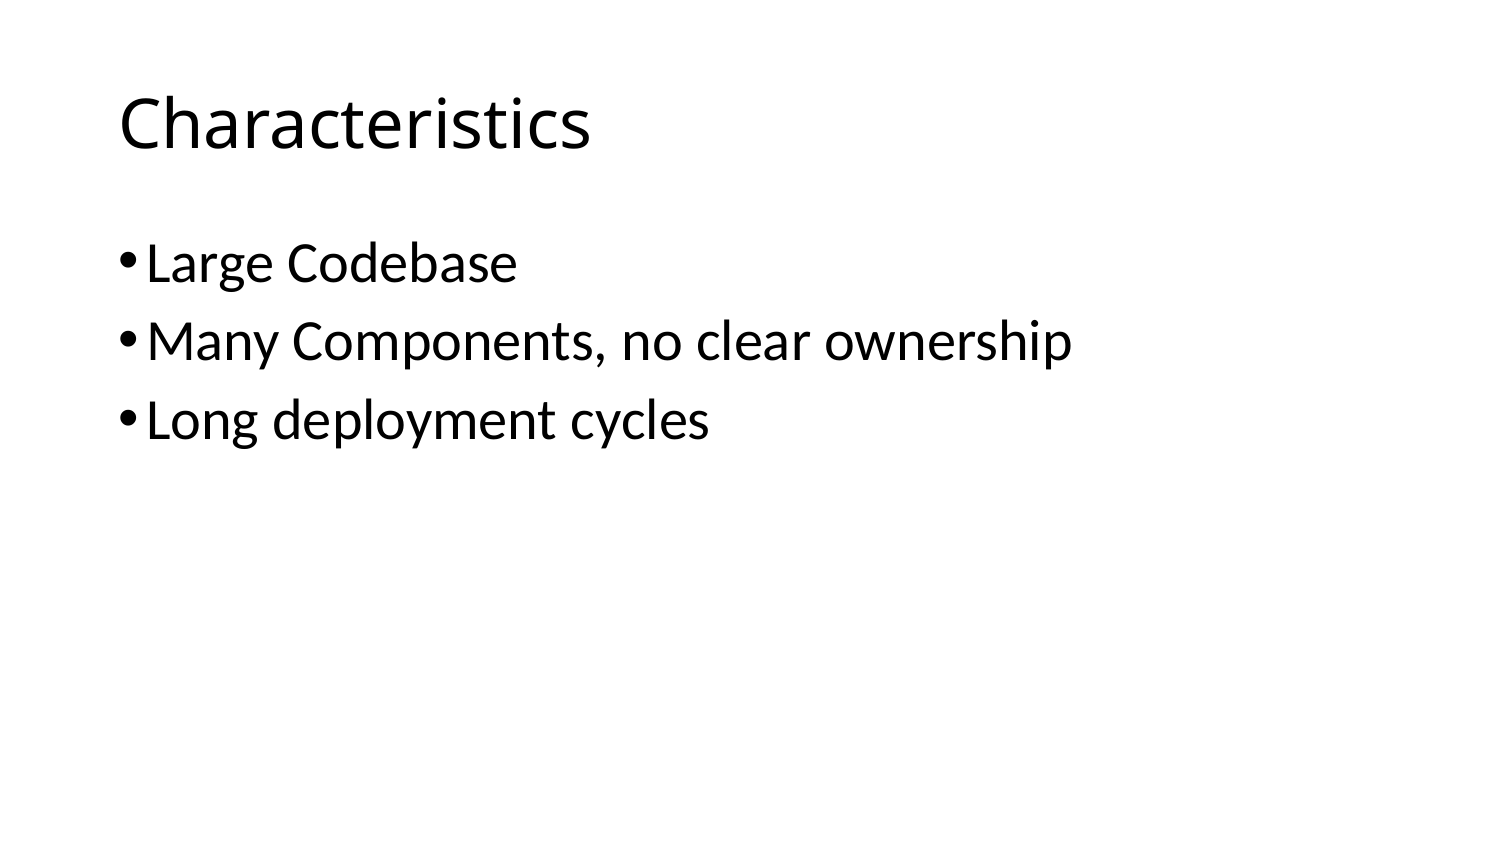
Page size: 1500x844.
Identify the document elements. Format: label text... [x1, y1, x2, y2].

list Large Codebase Many Components, no clear ownership Long deployment cycles [103, 224, 1397, 760]
title Characteristics [103, 44, 1397, 208]
